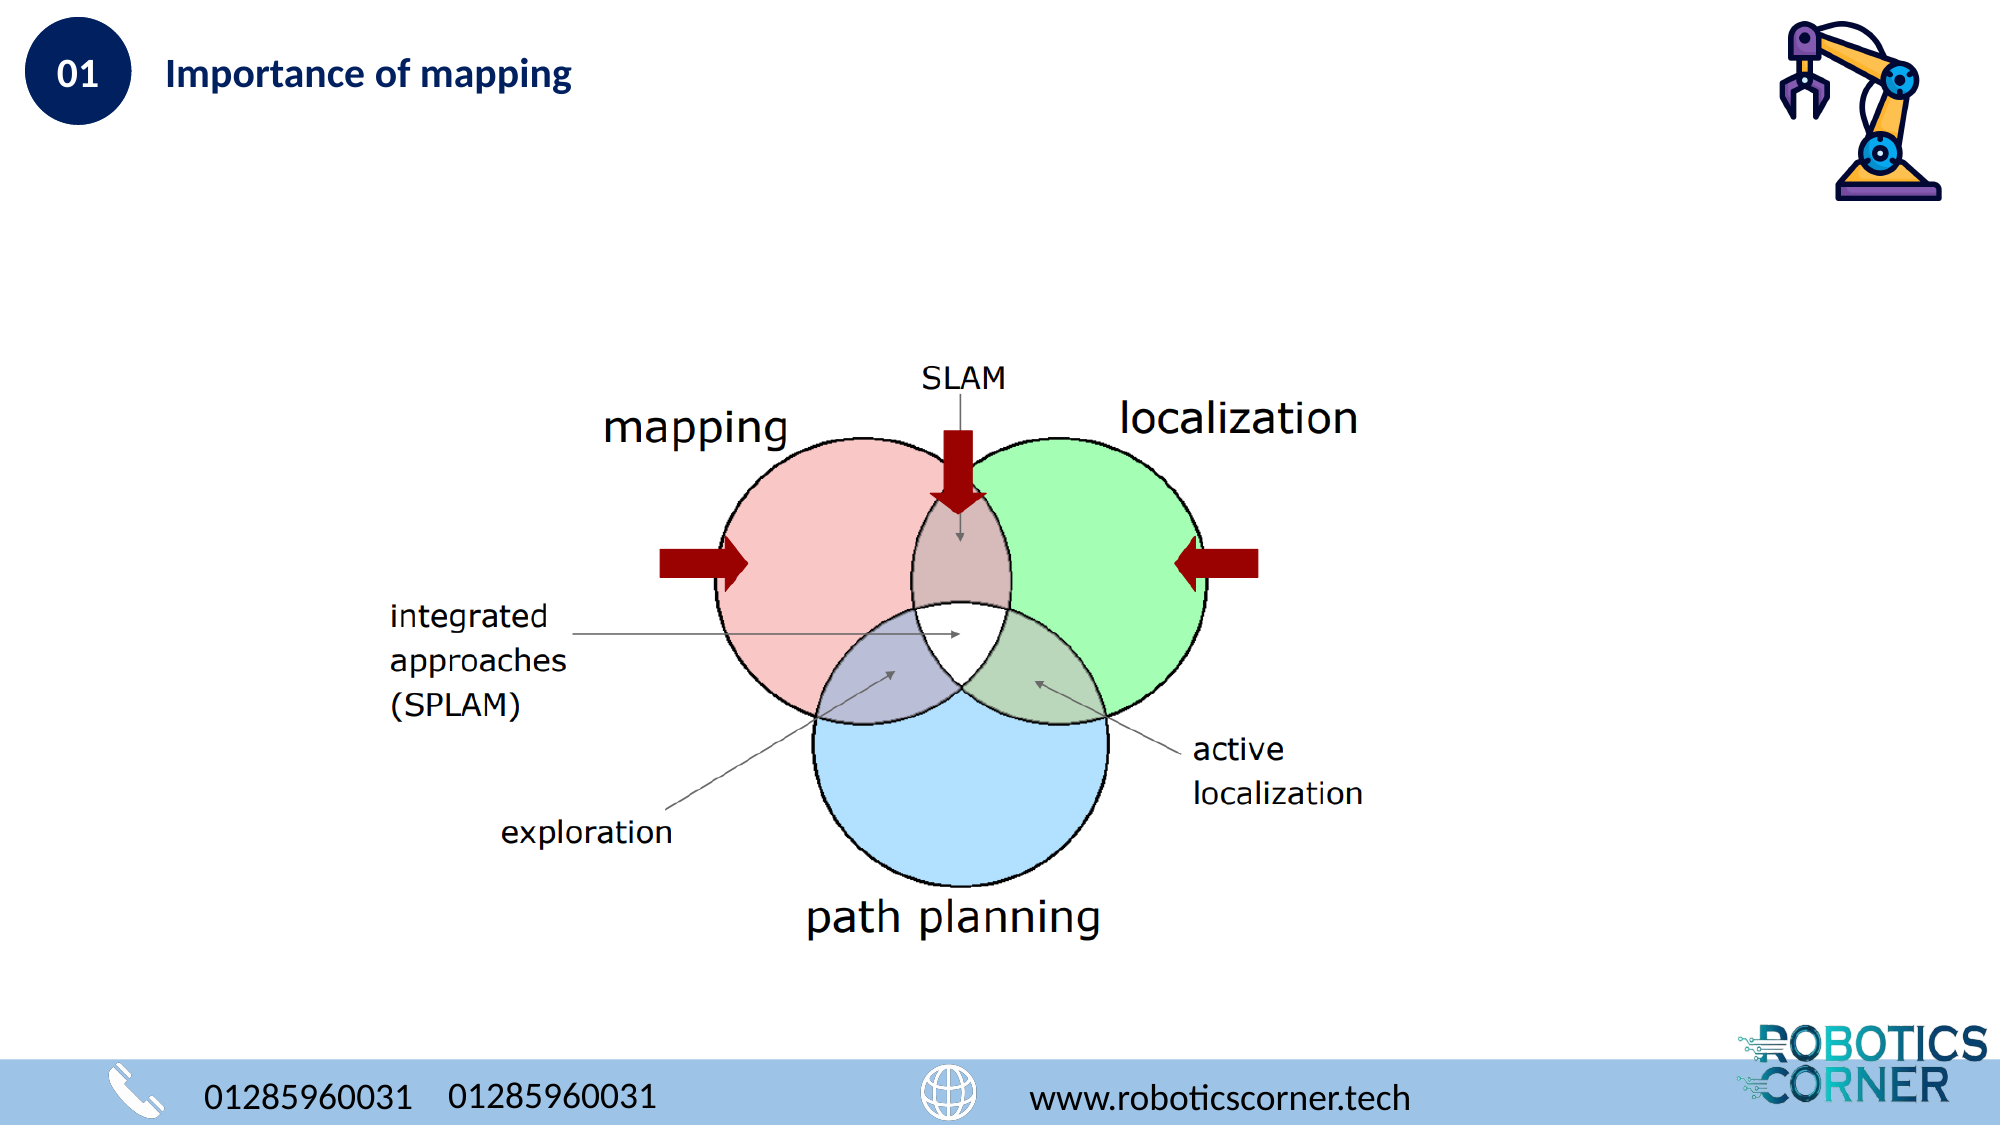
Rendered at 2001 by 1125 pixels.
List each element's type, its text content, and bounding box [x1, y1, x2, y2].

text_box 01285960031 [189, 1064, 440, 1125]
text_box 01 [21, 13, 135, 129]
text_box www.roboticscorner.tech [1014, 1065, 1430, 1125]
picture [915, 1059, 981, 1125]
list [368, 319, 1383, 959]
picture [1723, 923, 1996, 1125]
text_box 01285960031 [433, 1063, 684, 1124]
picture [1771, 21, 1950, 201]
text_box [0, 1058, 1723, 1125]
text_box [1996, 1058, 2000, 1125]
text_box Importance of mapping [150, 38, 622, 103]
picture [103, 1057, 170, 1124]
